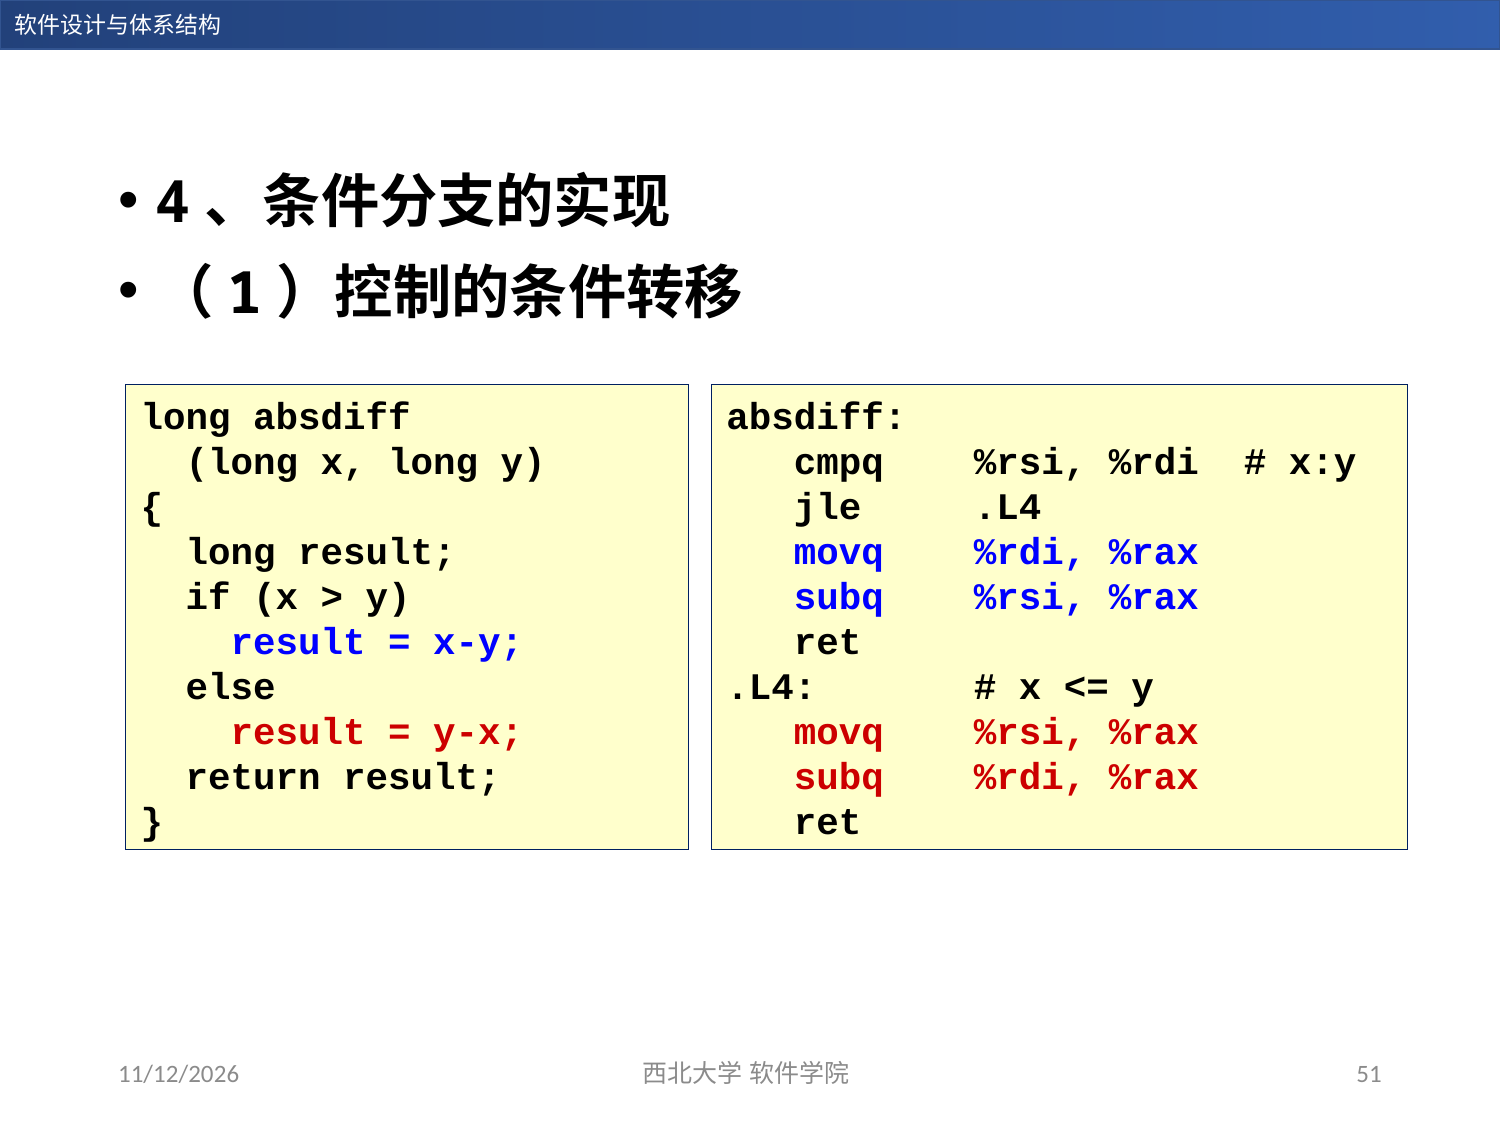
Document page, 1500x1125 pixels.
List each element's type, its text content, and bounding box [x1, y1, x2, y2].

text_box absdiff: cmpq %rsi, %rdi # x:y jle .L4 movq %rdi, %rax subq %rsi, %rax ret .L4: # x <= y movq %rsi, %rax subq %rdi, %rax ret [711, 384, 1408, 850]
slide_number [103, 1042, 441, 1103]
slide_number 51 [1059, 1042, 1397, 1103]
list 4、条件分支的实现 （1）控制的条件转移 [103, 156, 1397, 871]
footer 西北大学 软件学院 [496, 1042, 1004, 1103]
text_box long absdiff (long x, long y) { long result; if (x > y) result = x-y; else result = y-x; return result; } [125, 384, 689, 850]
